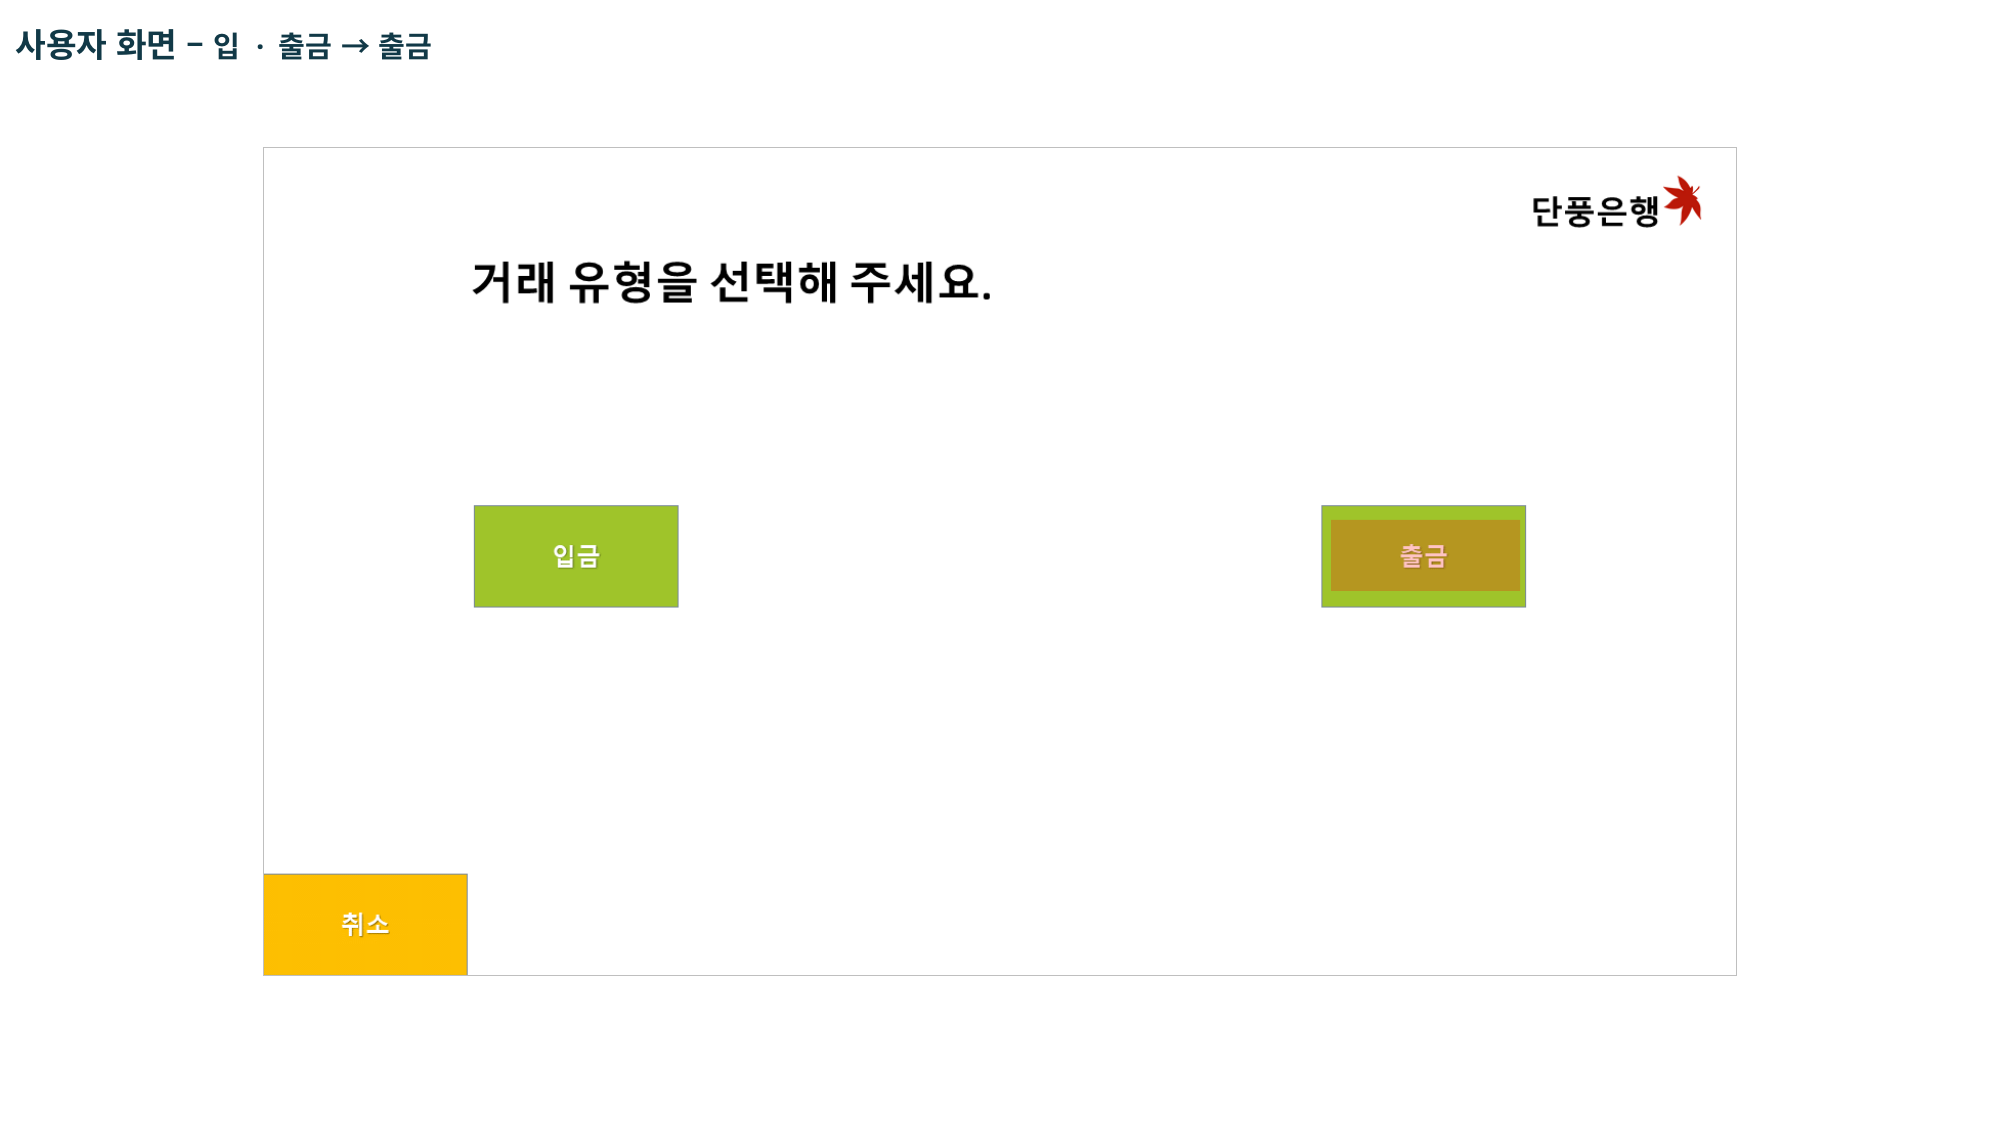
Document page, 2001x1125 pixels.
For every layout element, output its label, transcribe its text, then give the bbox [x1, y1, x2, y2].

text_box 사용자 화면 – 입 · 출금 → 출금 [0, 16, 1024, 72]
picture [263, 147, 1737, 976]
